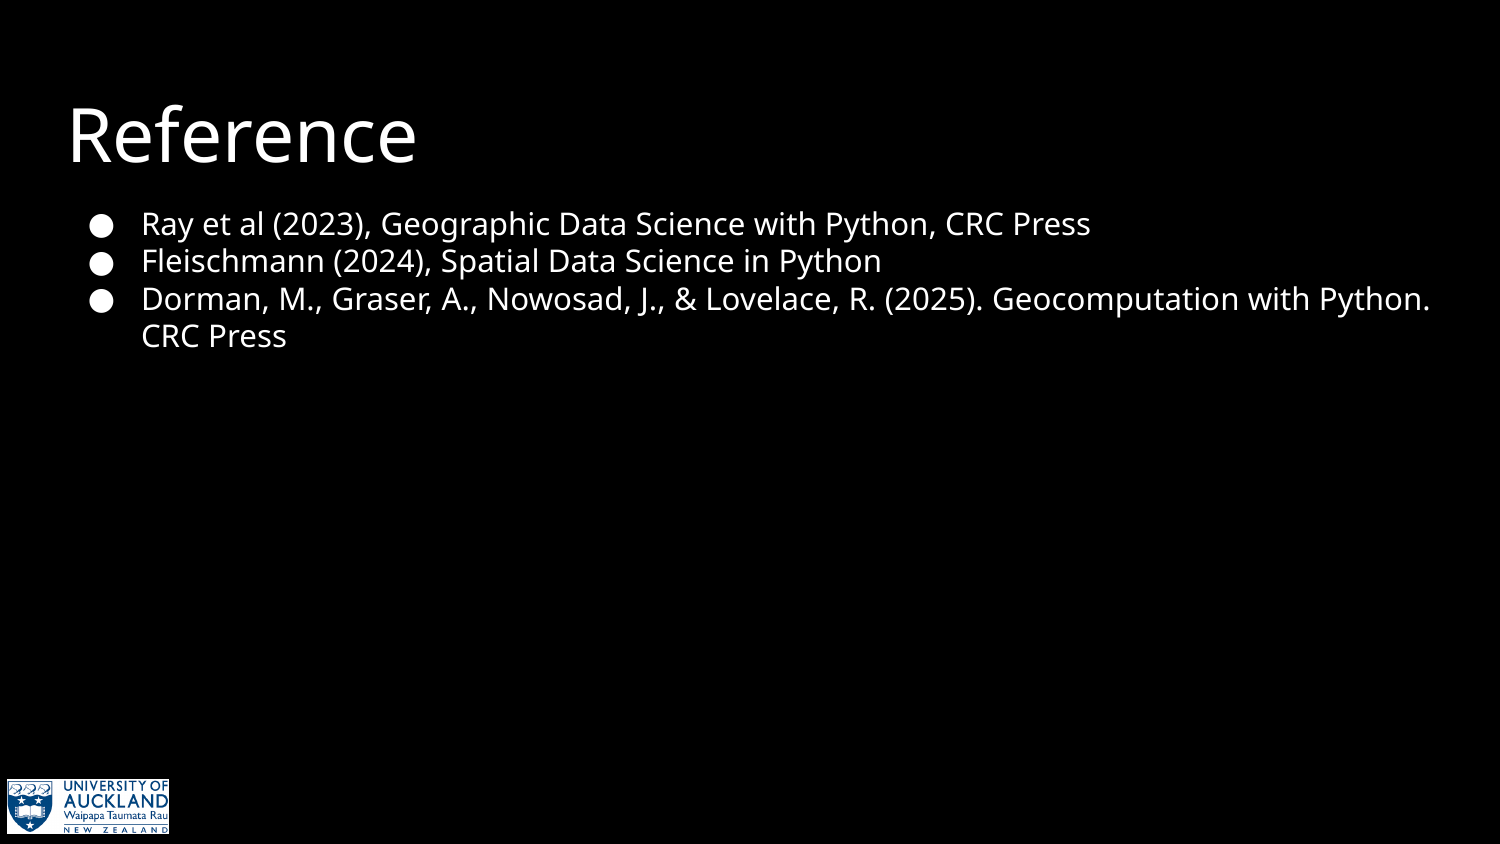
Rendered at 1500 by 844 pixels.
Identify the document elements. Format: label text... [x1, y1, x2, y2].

list Ray et al (2023), Geographic Data Science with Python, CRC Press Fleischmann (2024), Spatial Data Science in Python Dorman, M., Graser, A., Nowosad, J., & Lovelace, R. (2025). Geocomputation with Python. CRC Press [51, 189, 1449, 750]
picture [7, 779, 169, 834]
title Reference [51, 72, 1449, 167]
